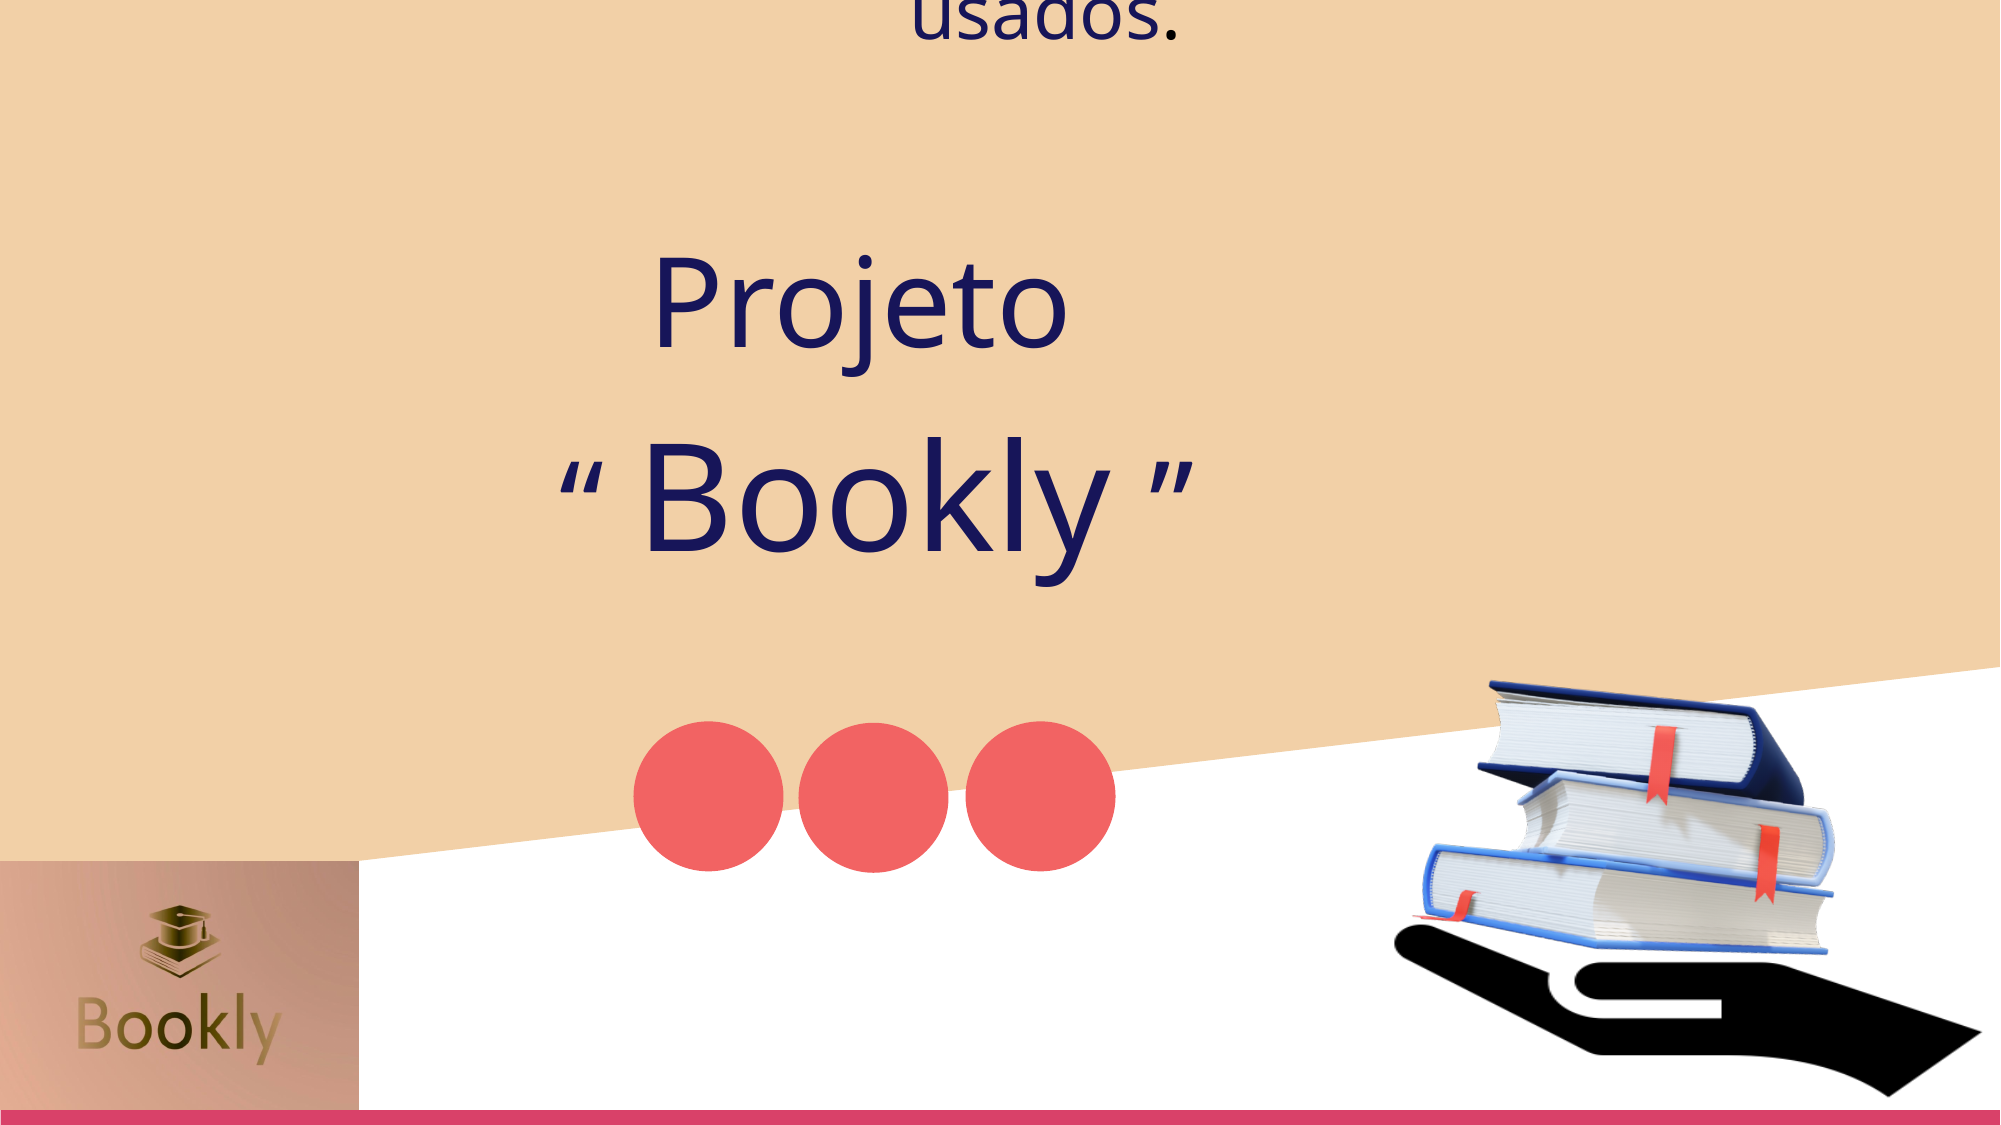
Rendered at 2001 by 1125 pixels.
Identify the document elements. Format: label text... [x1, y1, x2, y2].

picture [1368, 664, 2000, 1125]
text_box [0, 0, 2000, 862]
text_box [797, 721, 950, 874]
text_box [964, 720, 1117, 873]
text_box Projeto “ Bookly ” [101, 204, 1653, 589]
text_box [632, 720, 785, 873]
picture [0, 861, 359, 1110]
text_box A ideia... Criar um aplicativo para Android, de compra e venda de livros acadêmicos usados. [815, 0, 1942, 63]
text_box [0, 1109, 1368, 1125]
